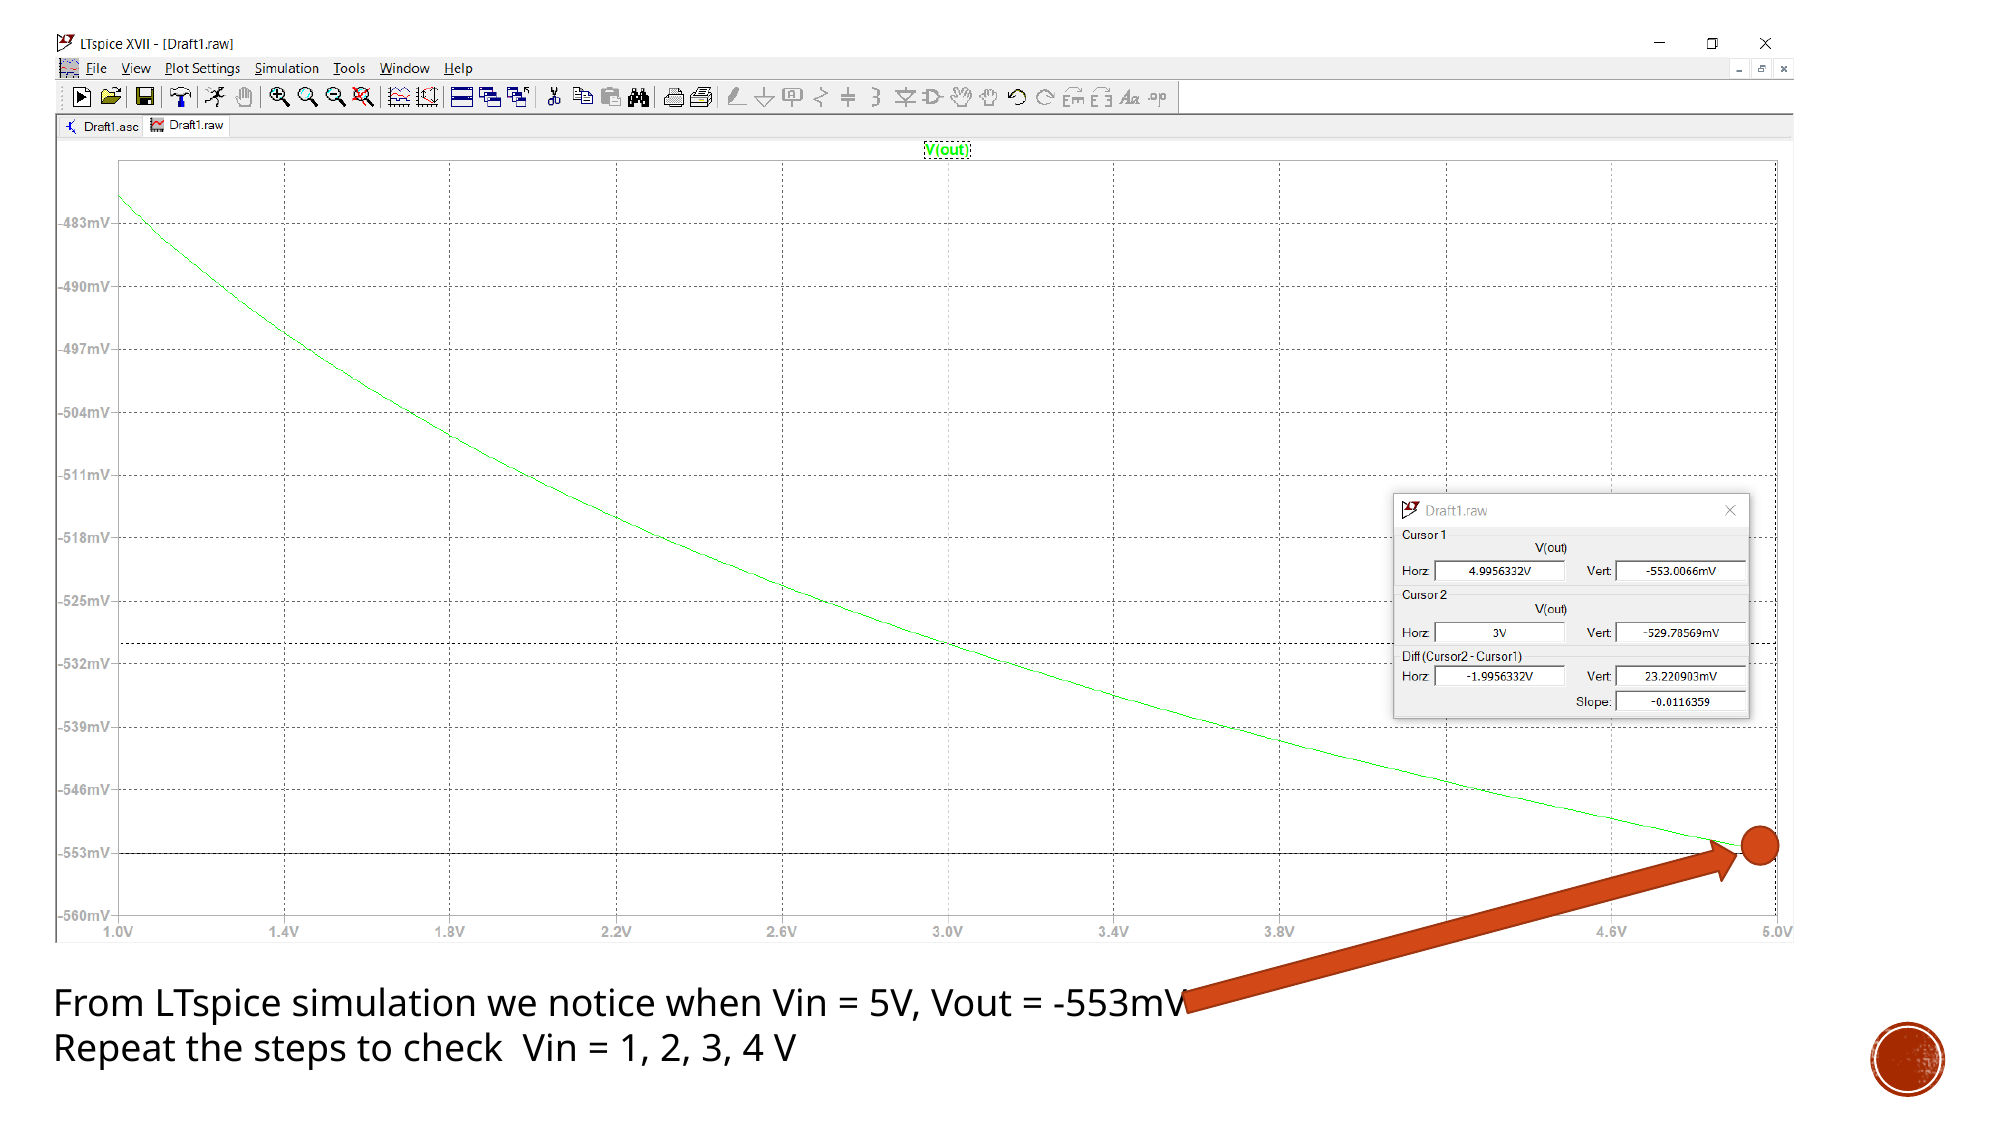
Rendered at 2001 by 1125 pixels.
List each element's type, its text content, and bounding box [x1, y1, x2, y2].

text_box From LTspice simulation we notice when Vin = 5V, Vout = -553mV Repeat the steps to check Vin = 1, 2, 3, 4 V [38, 971, 1689, 1076]
text_box [1181, 943, 1454, 1015]
picture [55, 30, 1794, 943]
